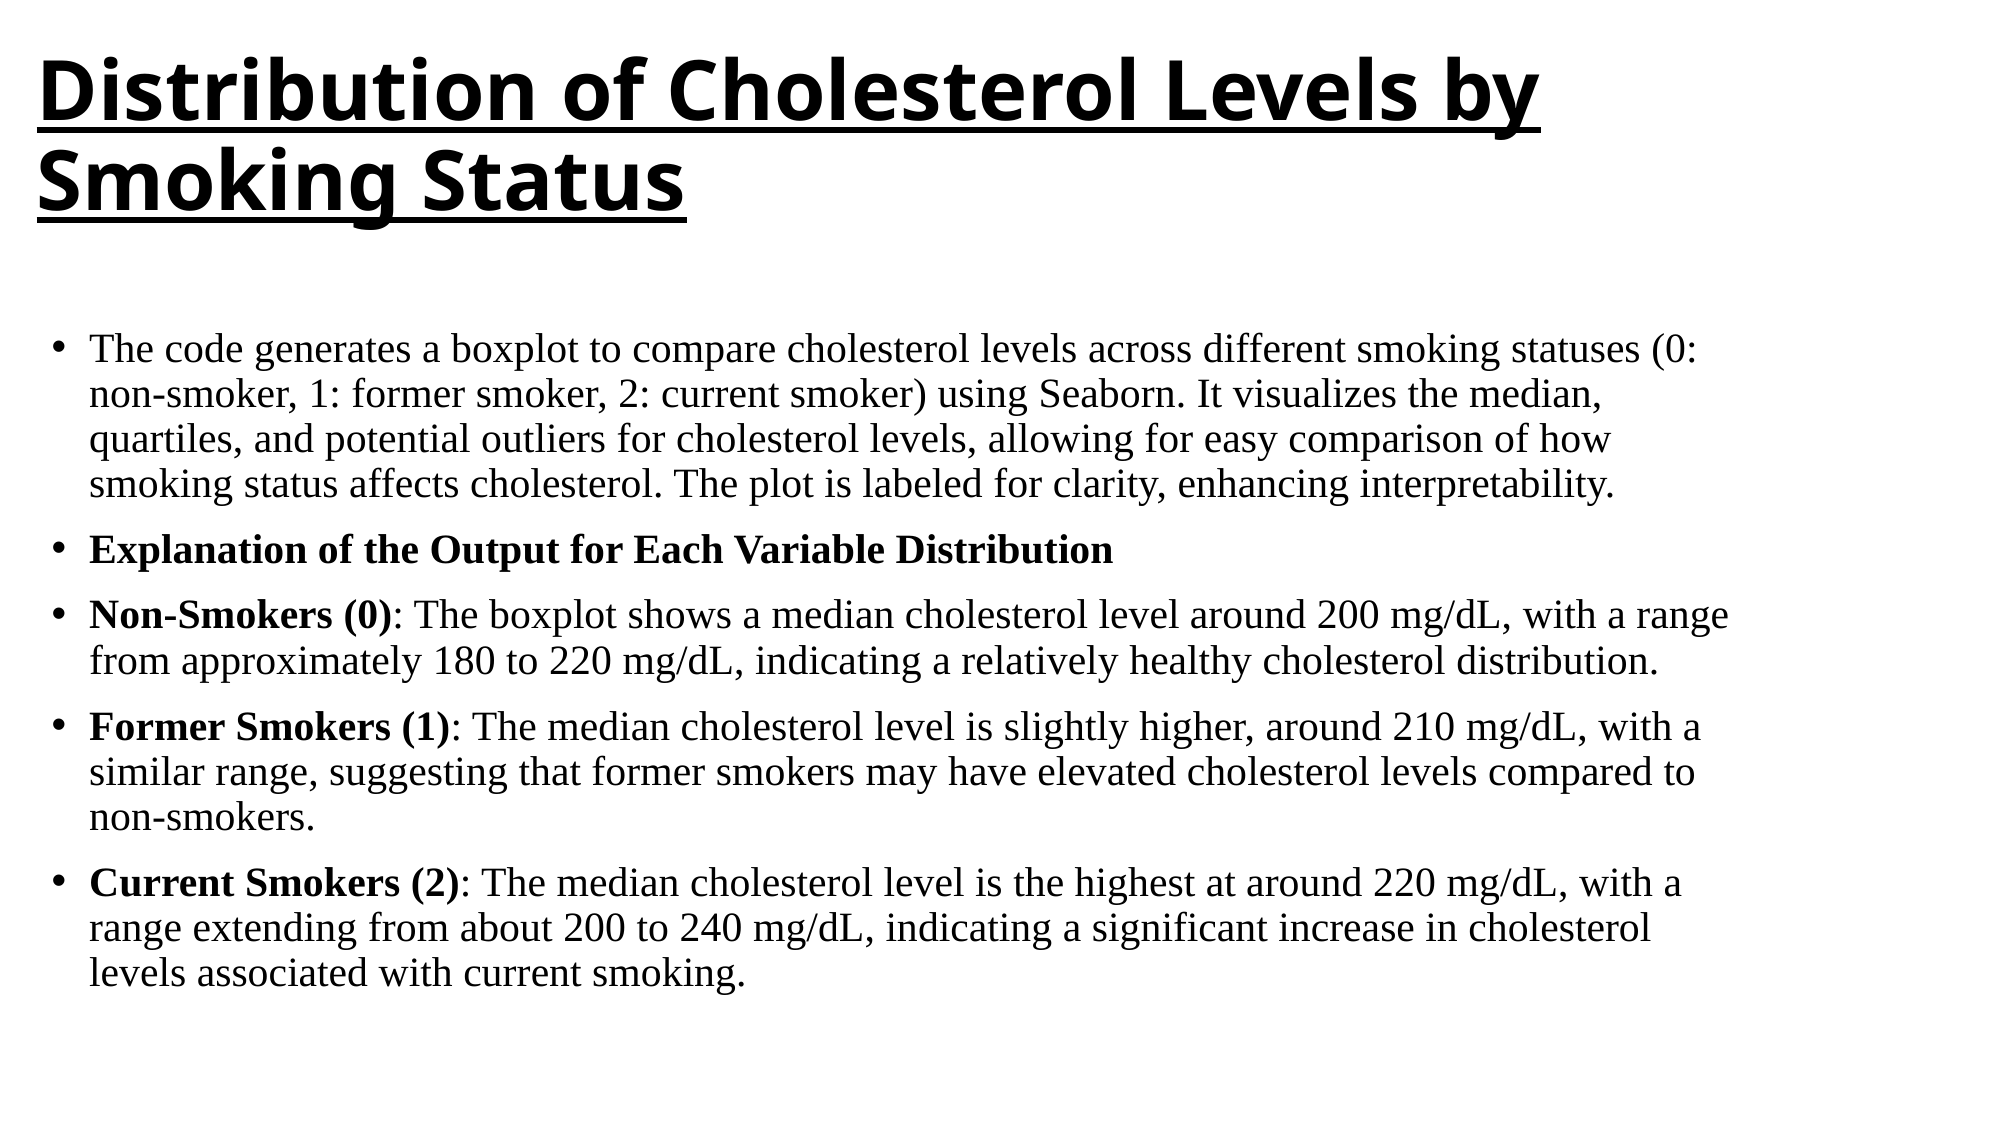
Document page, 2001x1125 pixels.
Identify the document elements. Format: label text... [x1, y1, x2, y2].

list The code generates a boxplot to compare cholesterol levels across different smoking statuses (0: non-smoker, 1: former smoker, 2: current smoker) using Seaborn. It visualizes the median, quartiles, and potential outliers for cholesterol levels, allowing for easy comparison of how smoking status affects cholesterol. The plot is labeled for clarity, enhancing interpretability. Explanation of the Output for Each Variable Distribution Non-Smokers (0): The boxplot shows a median cholesterol level around 200 mg/dL, with a range from approximately 180 to 220 mg/dL, indicating a relatively healthy cholesterol distribution. Former Smokers (1): The median cholesterol level is slightly higher, around 210 mg/dL, with a similar range, suggesting that former smokers may have elevated cholesterol levels compared to non-smokers. Current Smokers (2): The median cholesterol level is the highest at around 220 mg/dL, with a range extending from about 200 to 240 mg/dL, indicating a significant increase in cholesterol levels associated with current smoking. [36, 318, 1762, 1033]
title Distribution of Cholesterol Levels by Smoking Status [21, 29, 1747, 248]
